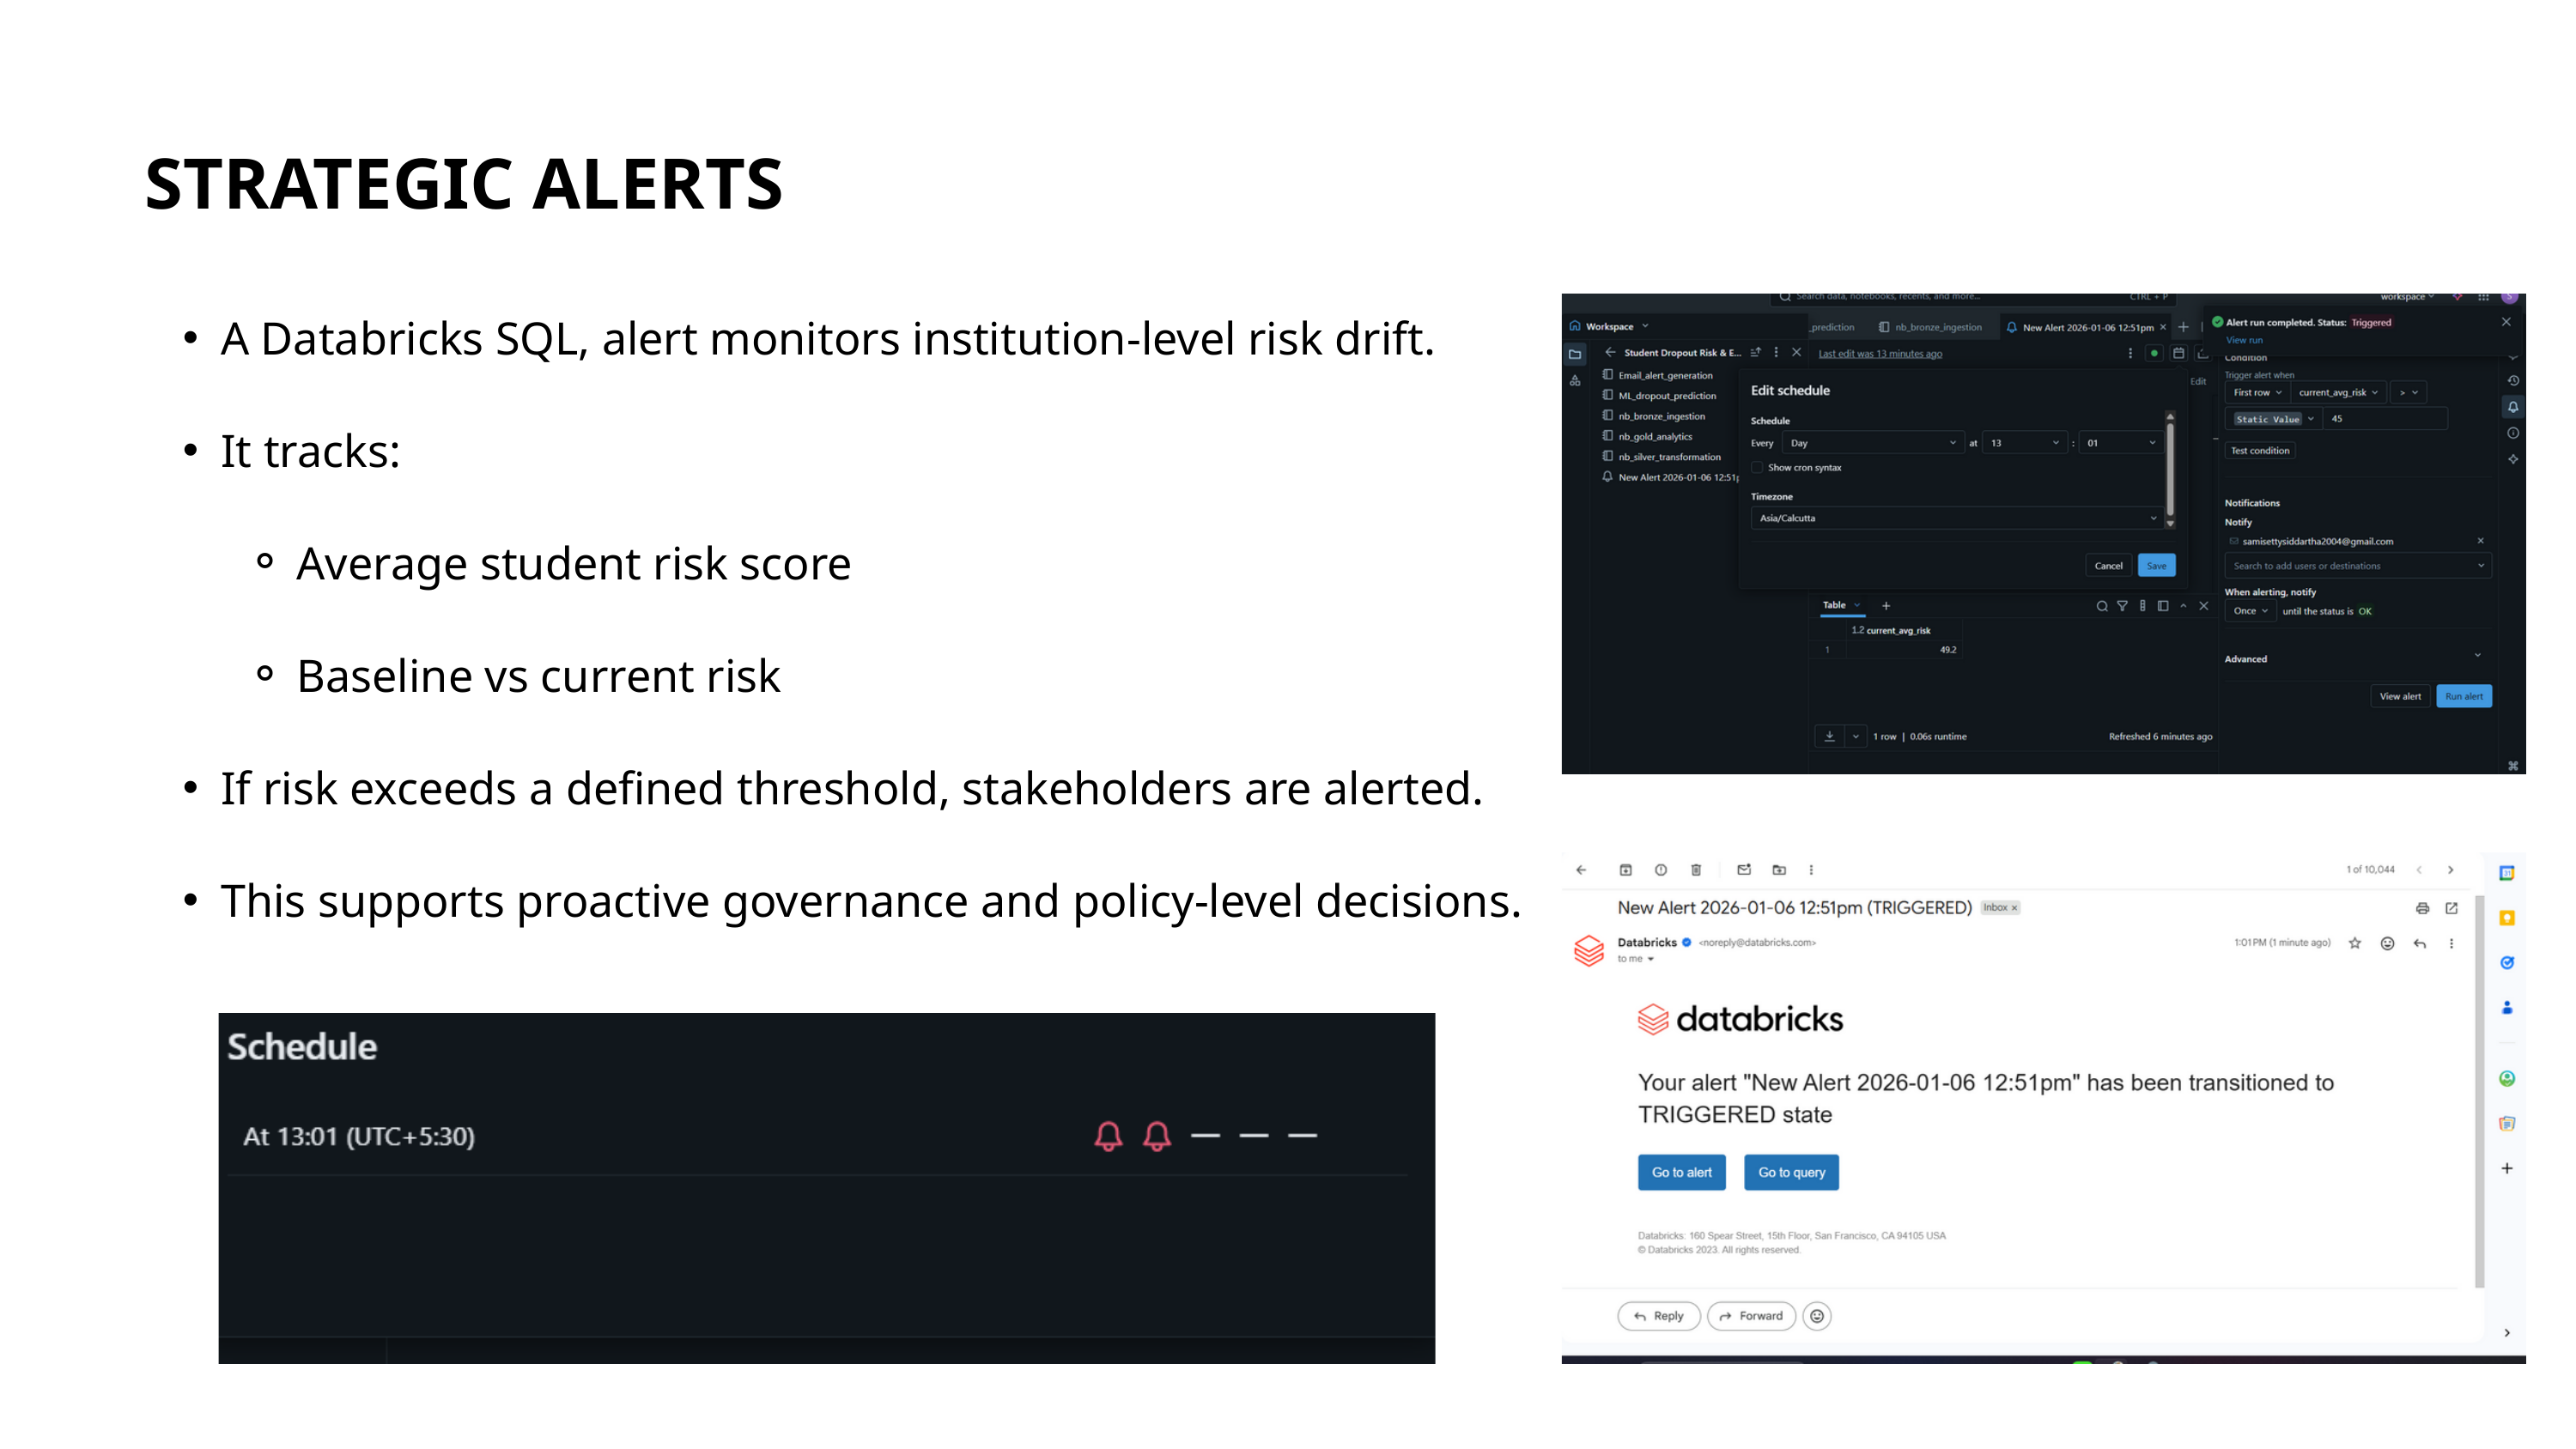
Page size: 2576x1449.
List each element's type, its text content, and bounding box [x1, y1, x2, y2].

text_box [1561, 294, 2526, 774]
text_box [1561, 852, 2526, 1364]
text_box STRATEGIC ALERTS [144, 135, 828, 224]
text_box A Databricks SQL, alert monitors institution-level risk drift. It tracks: Average student risk score Baseline vs current risk If risk exceeds a defined threshold, stakeholders are alerted. This supports proactive governance and policy-level decisions. [144, 307, 1614, 926]
text_box [218, 1013, 1436, 1364]
